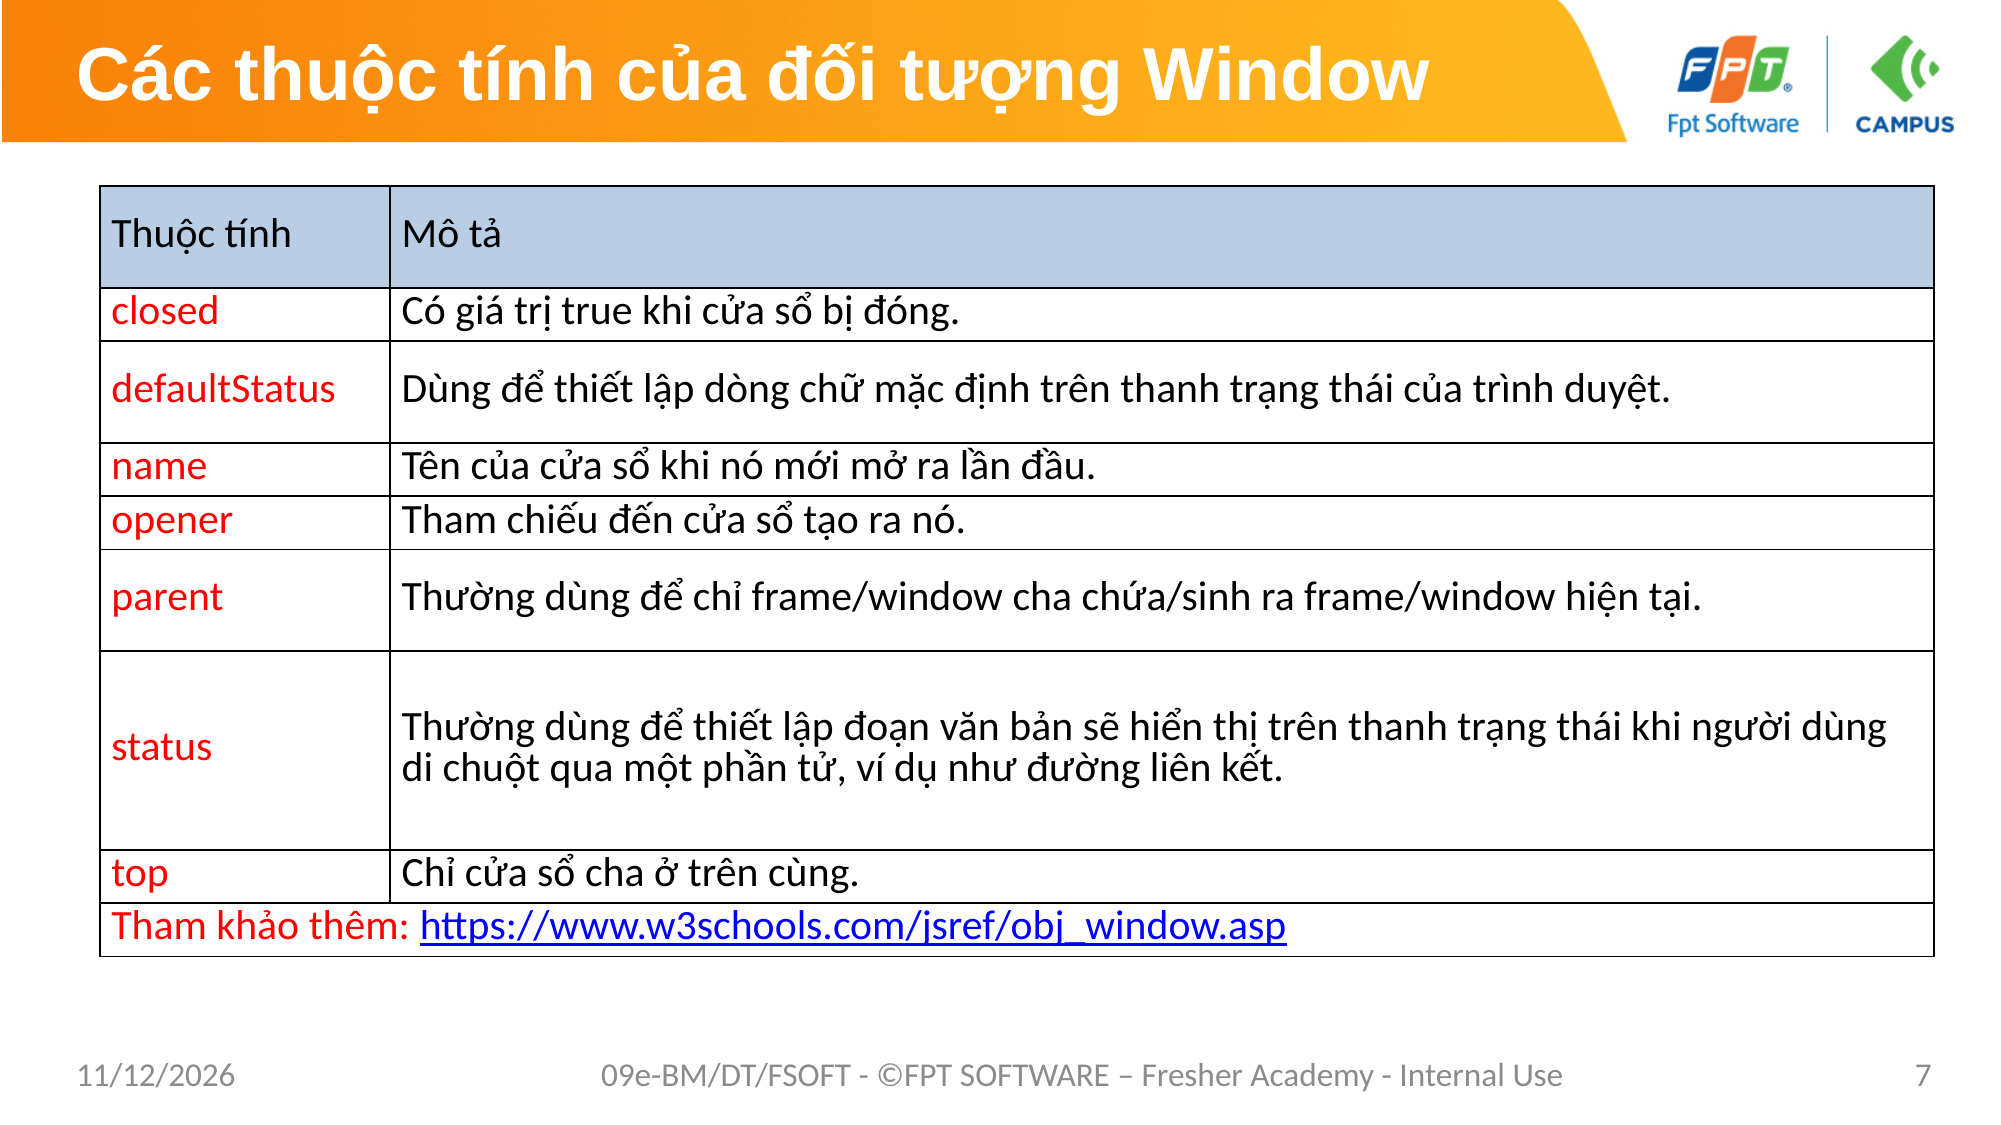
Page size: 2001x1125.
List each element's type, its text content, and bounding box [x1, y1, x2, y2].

table_cell Tham khảo thêm: https://www.w3schools.com/jsref/obj_window.asp [101, 904, 1933, 956]
table_cell Thường dùng để thiết lập đoạn văn bản sẽ hiển thị trên thanh trạng thái khi người dùng di chuột qua một phần tử, ví dụ như đường liên kết. [391, 652, 1933, 849]
table_cell opener [101, 497, 389, 549]
slide_number 7 [1800, 1042, 1947, 1103]
table_cell status [101, 652, 389, 849]
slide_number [60, 1042, 360, 1103]
table_cell top [101, 851, 389, 902]
table_header Thuộc tính [101, 187, 389, 287]
title Các thuộc tính của đối tượng Window [60, 0, 1567, 141]
footer 09e-BM/DT/FSOFT - ©FPT SOFTWARE – Fresher Academy - Internal Use [385, 1042, 1780, 1103]
table_cell Có giá trị true khi cửa sổ bị đóng. [391, 289, 1933, 340]
table_header Mô tả [391, 187, 1933, 287]
table_cell Dùng để thiết lập dòng chữ mặc định trên thanh trạng thái của trình duyệt. [391, 342, 1933, 442]
table_cell defaultStatus [101, 342, 389, 442]
table_cell Tên của cửa sổ khi nó mới mở ra lần đầu. [391, 444, 1933, 495]
table_cell parent [101, 550, 389, 650]
picture [2, 0, 1998, 1125]
table_cell closed [101, 289, 389, 340]
table_cell name [101, 444, 389, 495]
table_cell Thường dùng để chỉ frame/window cha chứa/sinh ra frame/window hiện tại. [391, 550, 1933, 650]
table_cell Chỉ cửa sổ cha ở trên cùng. [391, 851, 1933, 902]
table_cell Tham chiếu đến cửa sổ tạo ra nó. [391, 497, 1933, 549]
